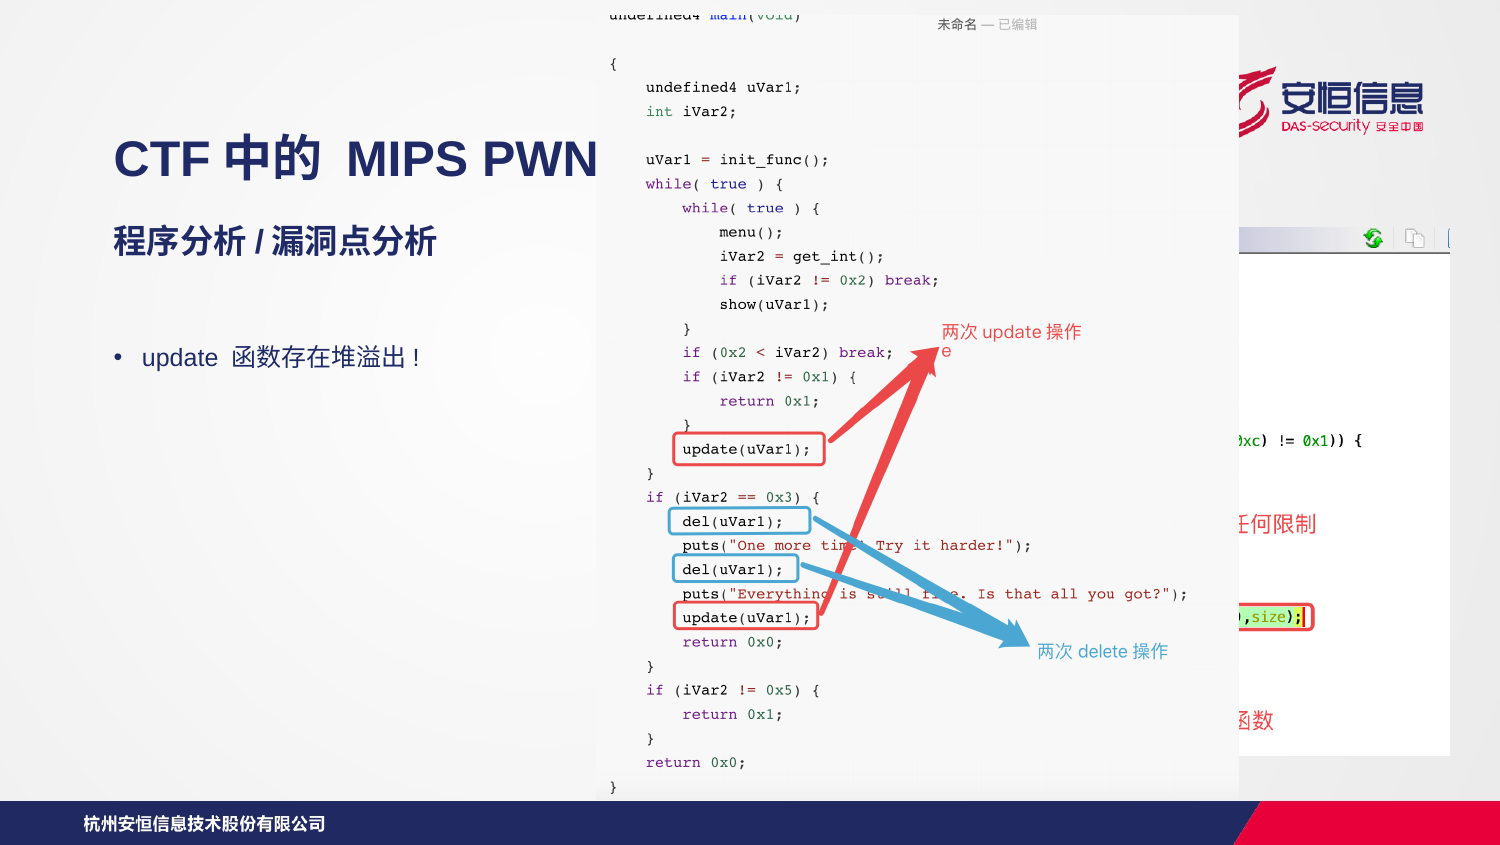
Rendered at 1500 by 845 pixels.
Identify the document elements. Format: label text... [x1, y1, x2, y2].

picture [0, 0, 1500, 845]
text_box 程序分析/漏洞点分析 [98, 213, 596, 268]
text_box CTF中的 MIPS PWN [98, 118, 596, 194]
text_box update 函数存在堆溢出! [98, 319, 596, 379]
